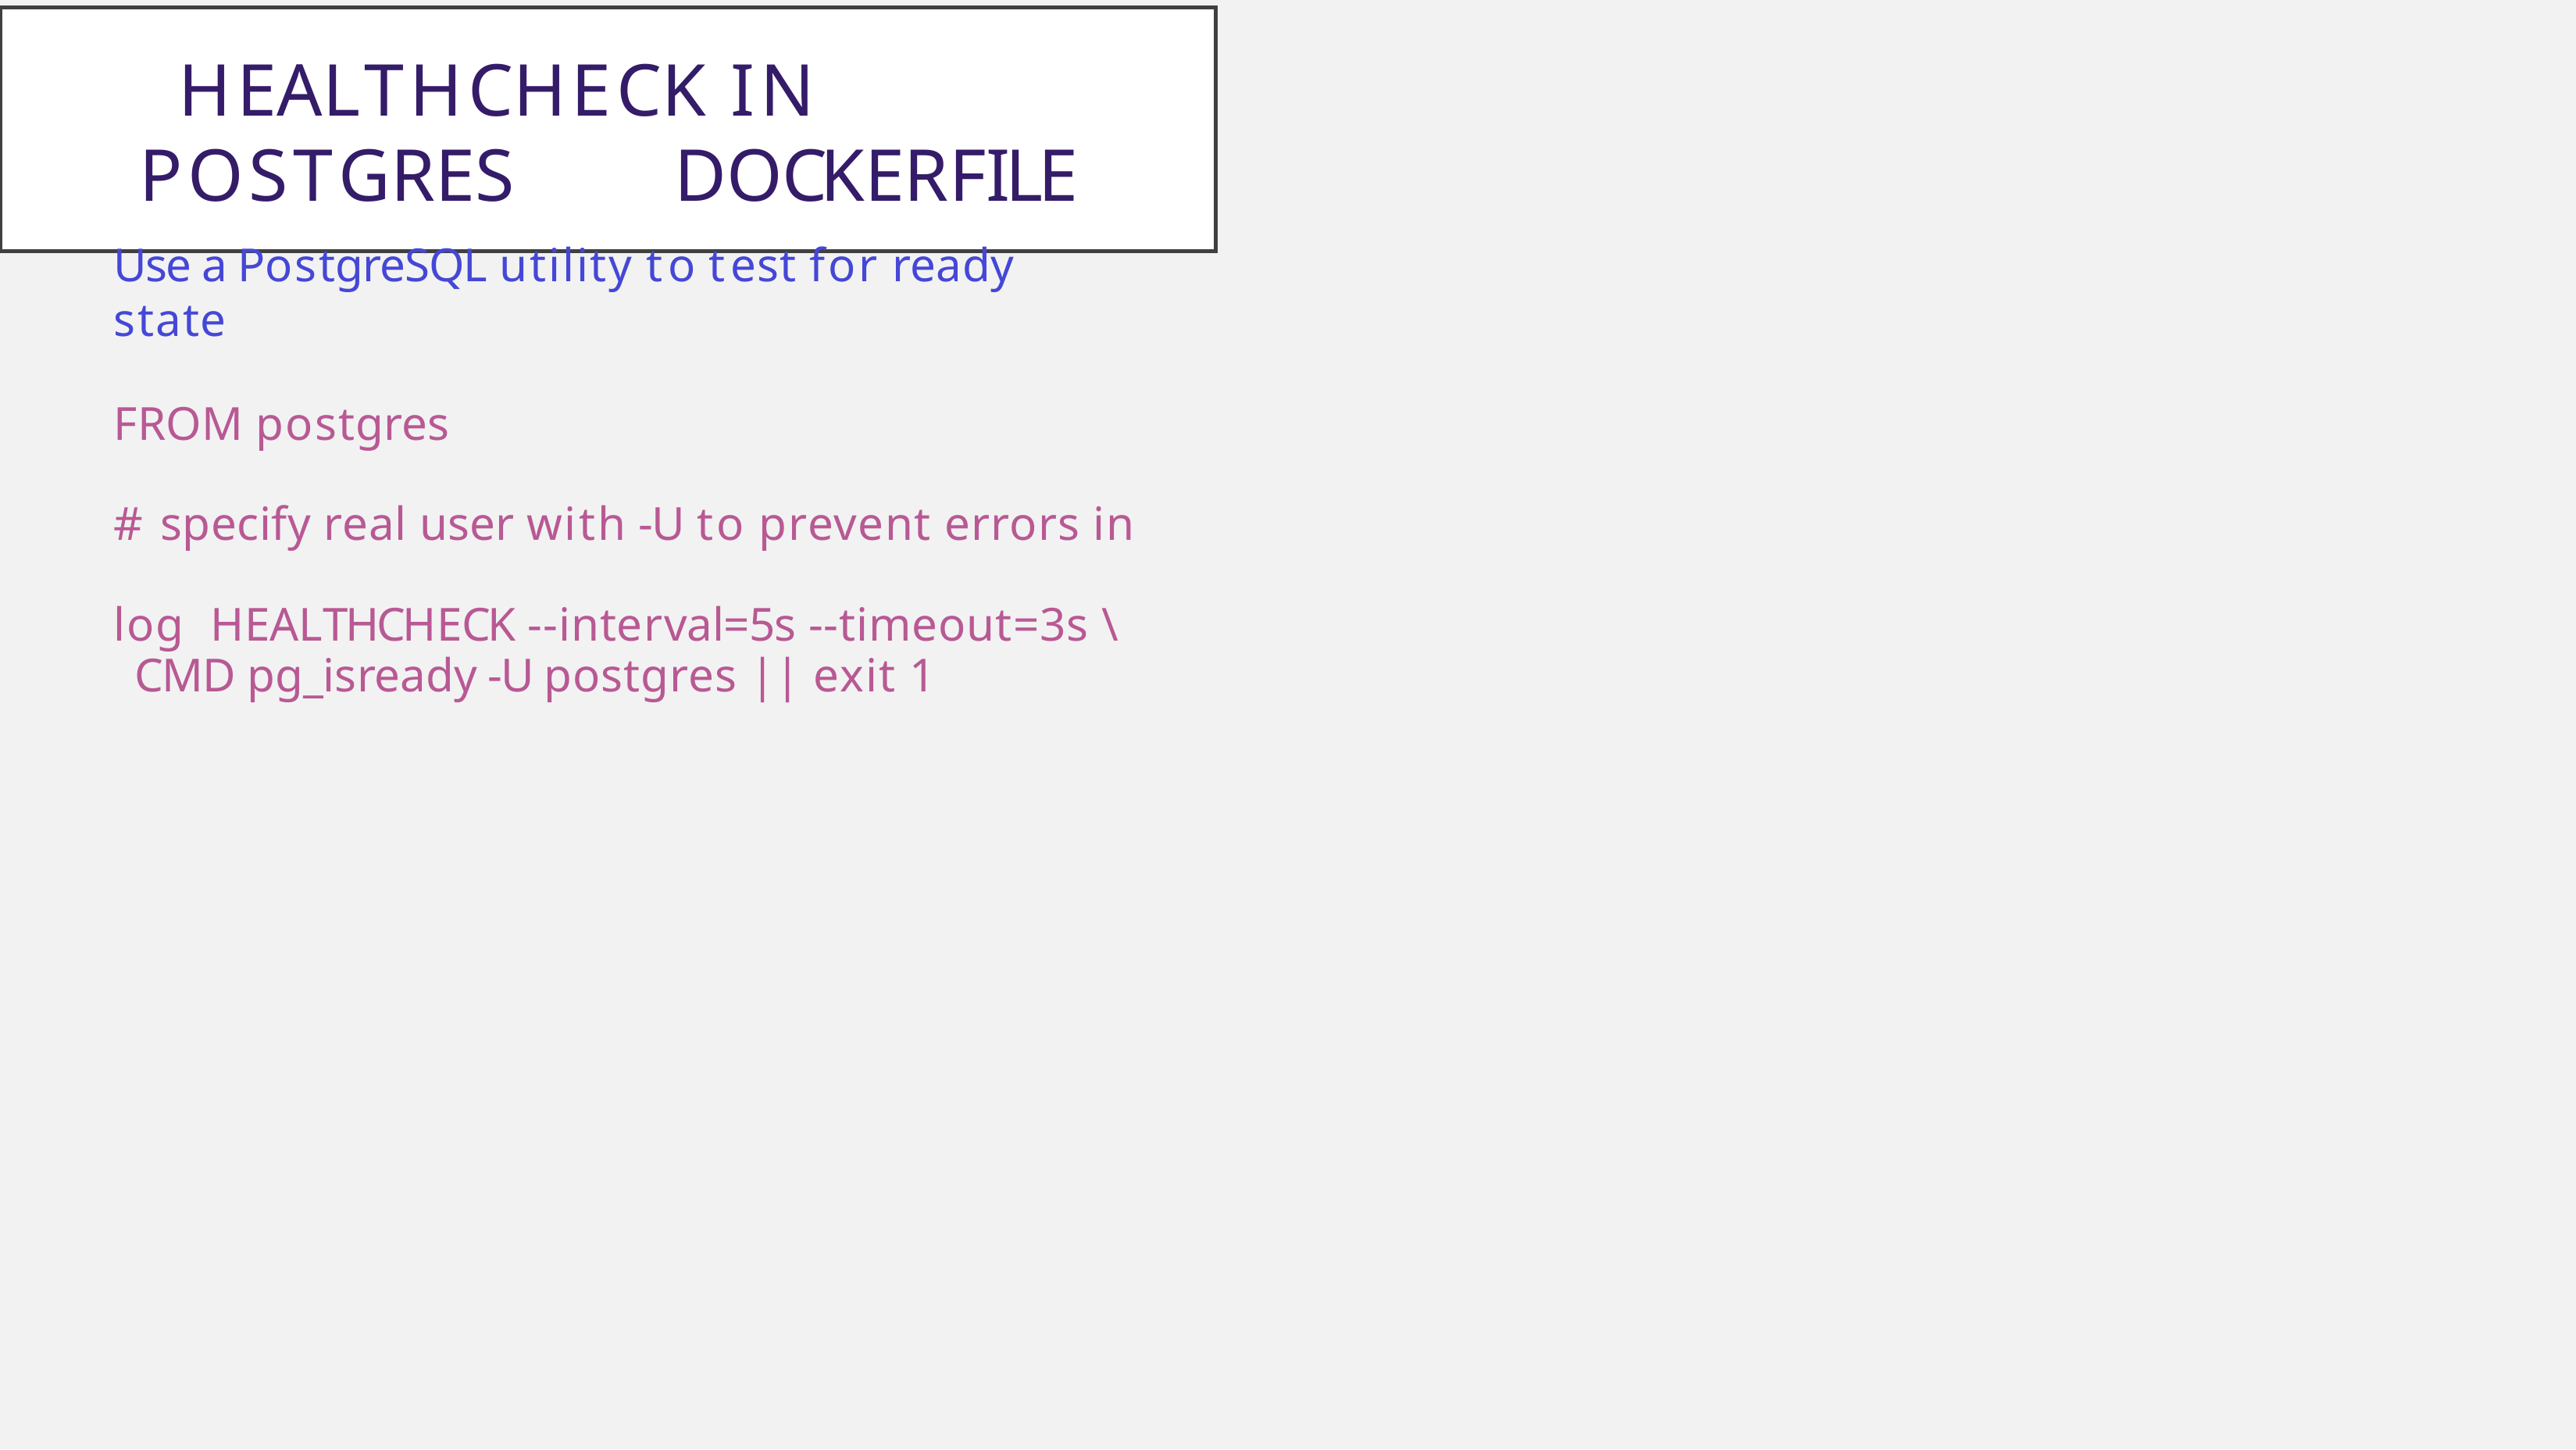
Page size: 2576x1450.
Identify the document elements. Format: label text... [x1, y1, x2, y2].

text_box Use a PostgreSQL utility to test for ready state FROM postgres # specify real user with -U to prevent errors in log HEALTHCHECK --interval=5s --timeout=3s \ CMD pg_isready -U postgres || exit 1 [112, 234, 1139, 701]
title Healthcheck in postgres Dockerfile [0, 5, 1218, 253]
